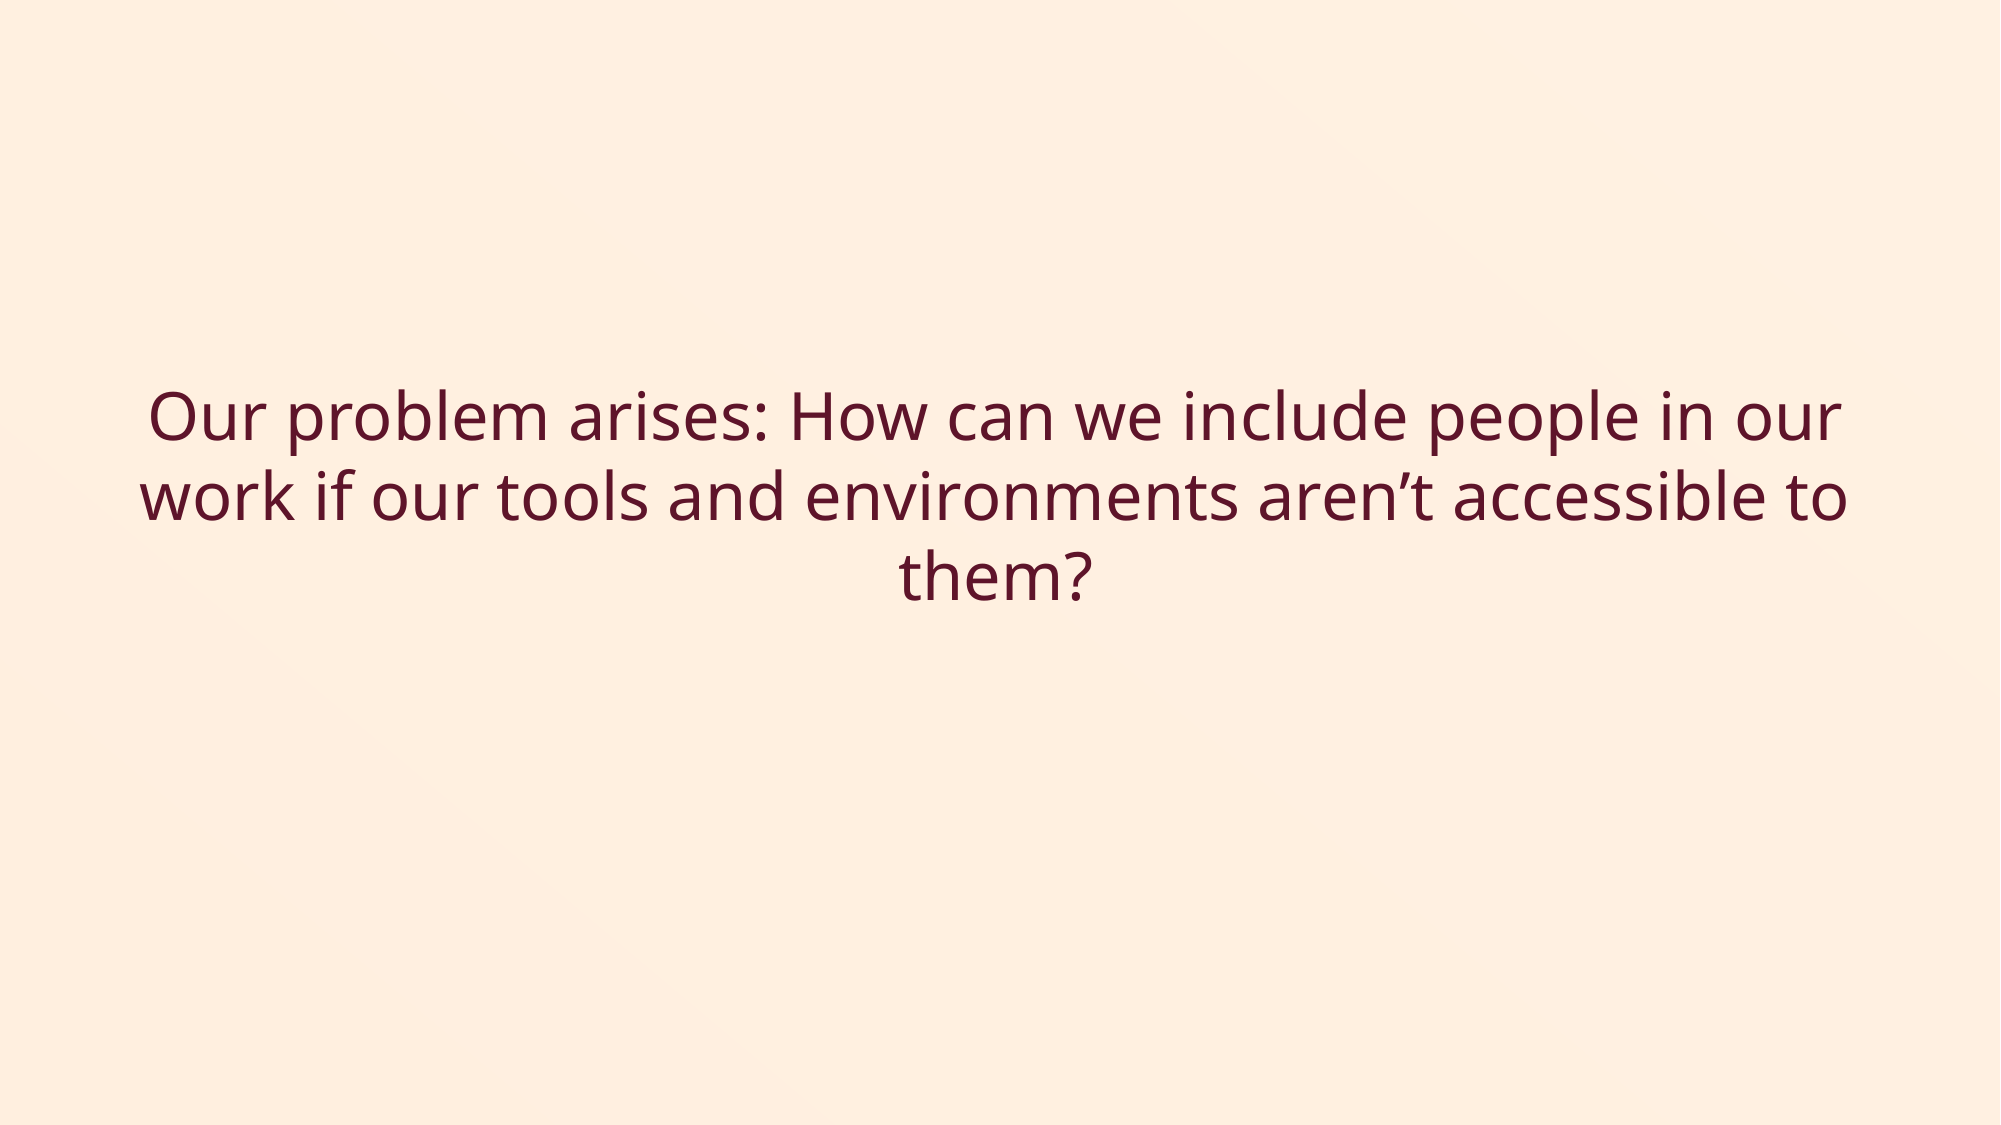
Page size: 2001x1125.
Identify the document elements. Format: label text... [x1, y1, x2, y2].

title Our problem arises: How can we include people in our work if our tools and environments aren’t accessible to them? [122, 358, 1870, 857]
